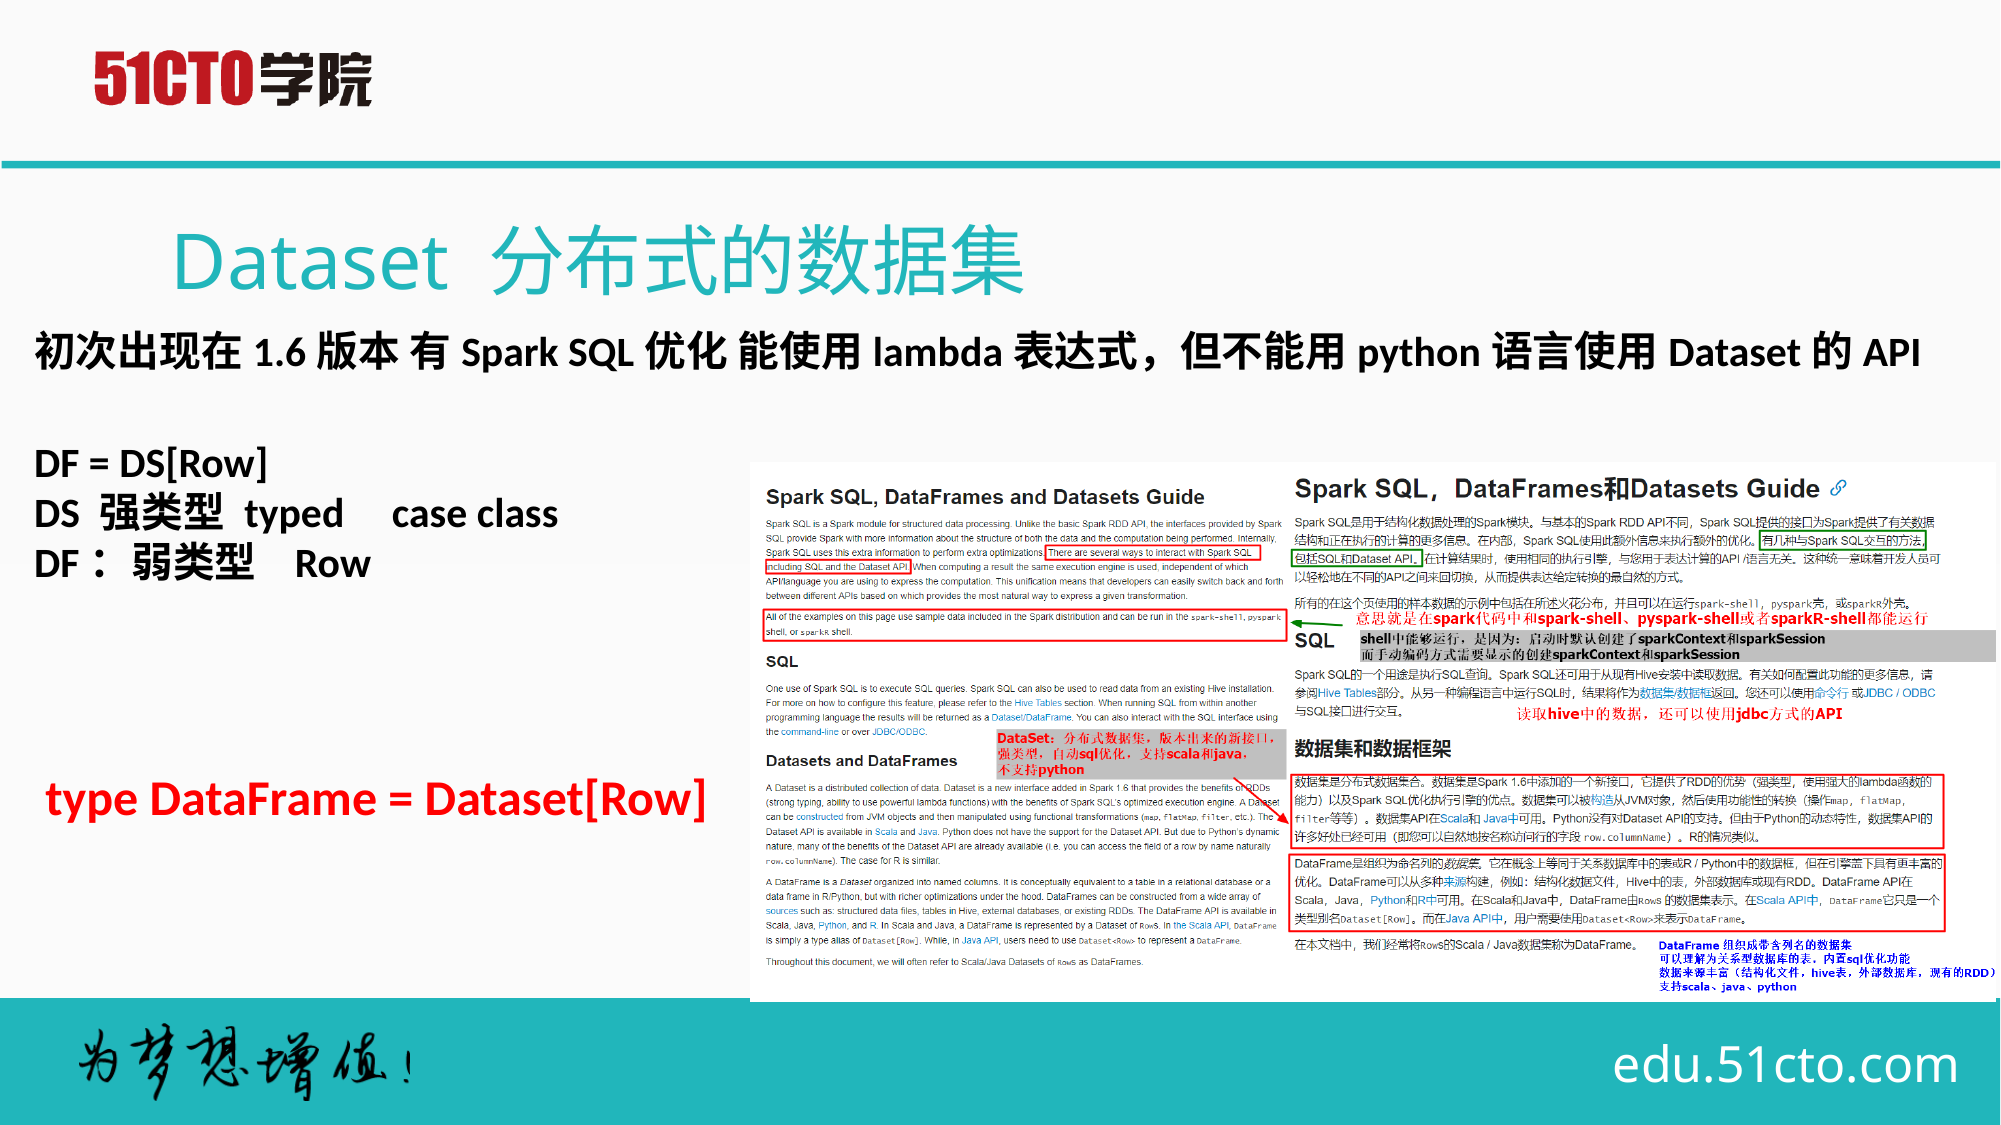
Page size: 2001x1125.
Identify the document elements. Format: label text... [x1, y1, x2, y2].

title Dataset 分布式的数据集 [162, 199, 1838, 317]
text_box 初次出现在1.6版本 有Spark SQL优化 能使用lambda表达式，但不能用python语言使用Dataset的API DF = DS[Row] DS 强类型 typed case class DF：弱类型 Row type DataFrame = Dataset[Row] [26, 317, 1965, 893]
picture [90, 42, 375, 111]
picture [750, 461, 1997, 1002]
picture [79, 1023, 410, 1101]
